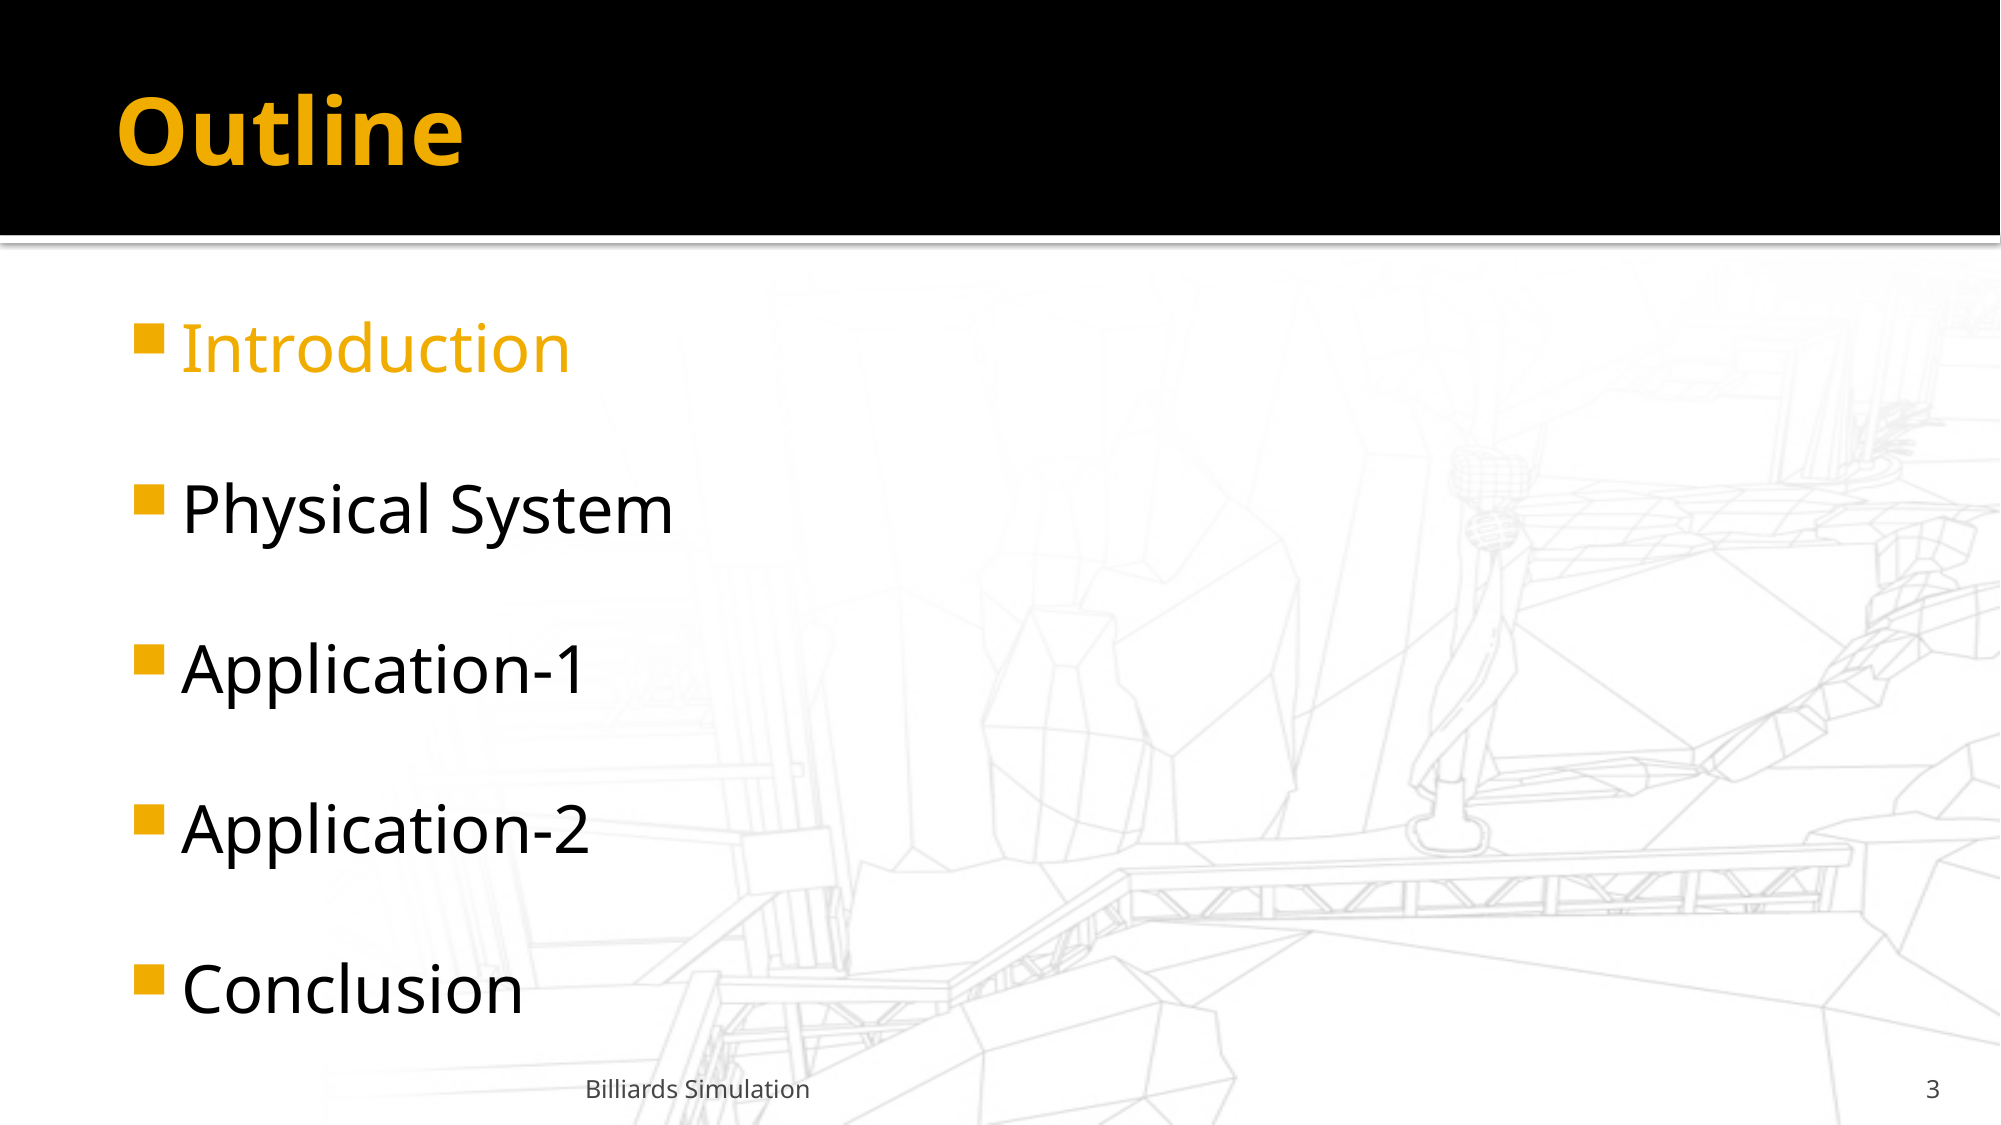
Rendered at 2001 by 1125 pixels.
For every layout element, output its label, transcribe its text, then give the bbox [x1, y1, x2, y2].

slide_number 3 [1794, 1062, 1955, 1108]
list Introduction Physical System Application-1 Application-2 Conclusion [99, 291, 1900, 1050]
footer Billiards Simulation [577, 1062, 1783, 1108]
title Outline [99, 25, 1900, 231]
